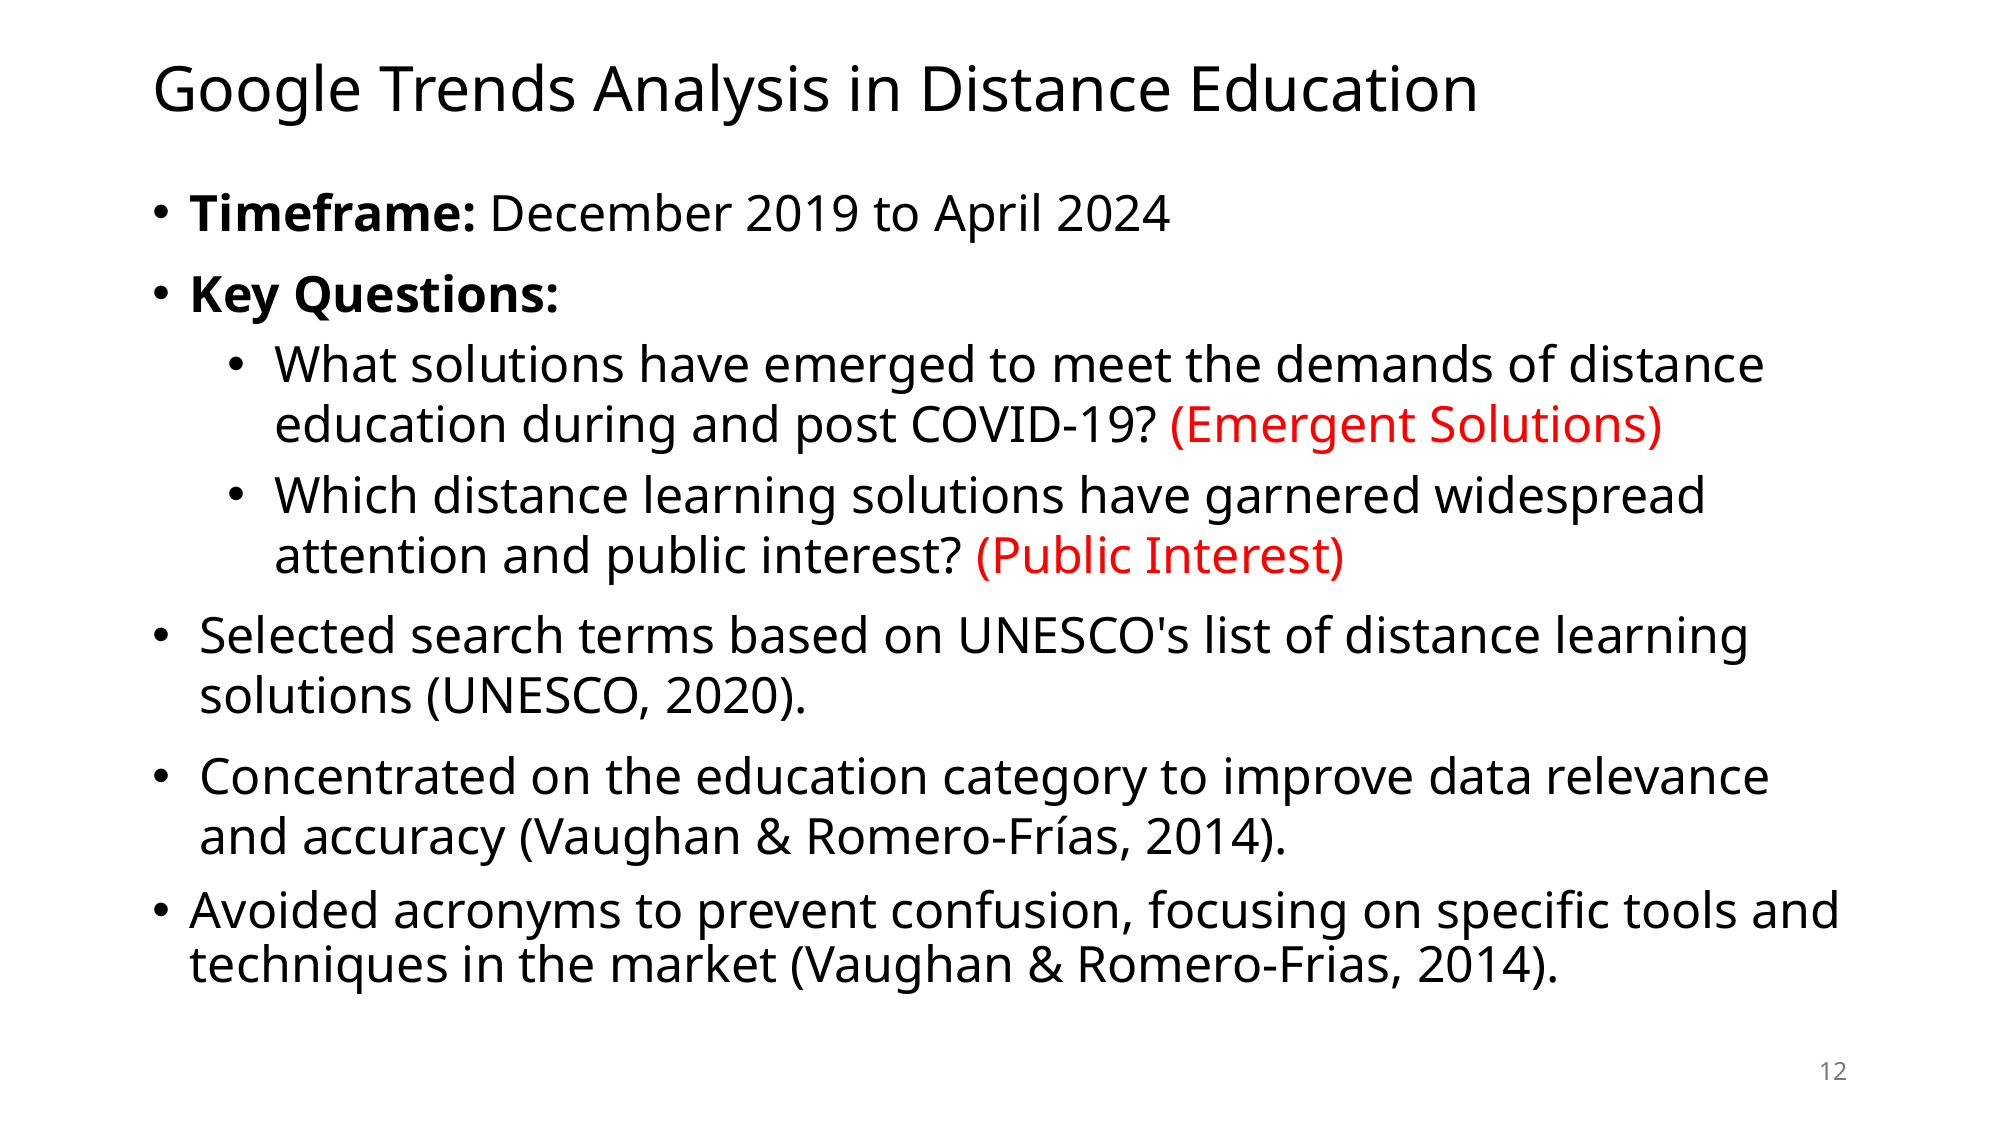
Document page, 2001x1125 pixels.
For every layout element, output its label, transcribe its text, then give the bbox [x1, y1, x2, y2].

list Timeframe: December 2019 to April 2024 Key Questions: What solutions have emerged to meet the demands of distance education during and post COVID-19? (Emergent Solutions) Which distance learning solutions have garnered widespread attention and public interest? (Public Interest) Selected search terms based on UNESCO's list of distance learning solutions (UNESCO, 2020). Concentrated on the education category to improve data relevance and accuracy (Vaughan & Romero‐Frías, 2014). Avoided acronyms to prevent confusion, focusing on specific tools and techniques in the market (Vaughan & Romero-Frias, 2014). [137, 173, 1863, 1014]
text_box Google Trends Analysis in Distance Education [137, 41, 1668, 132]
slide_number 12 [1412, 1042, 1863, 1103]
